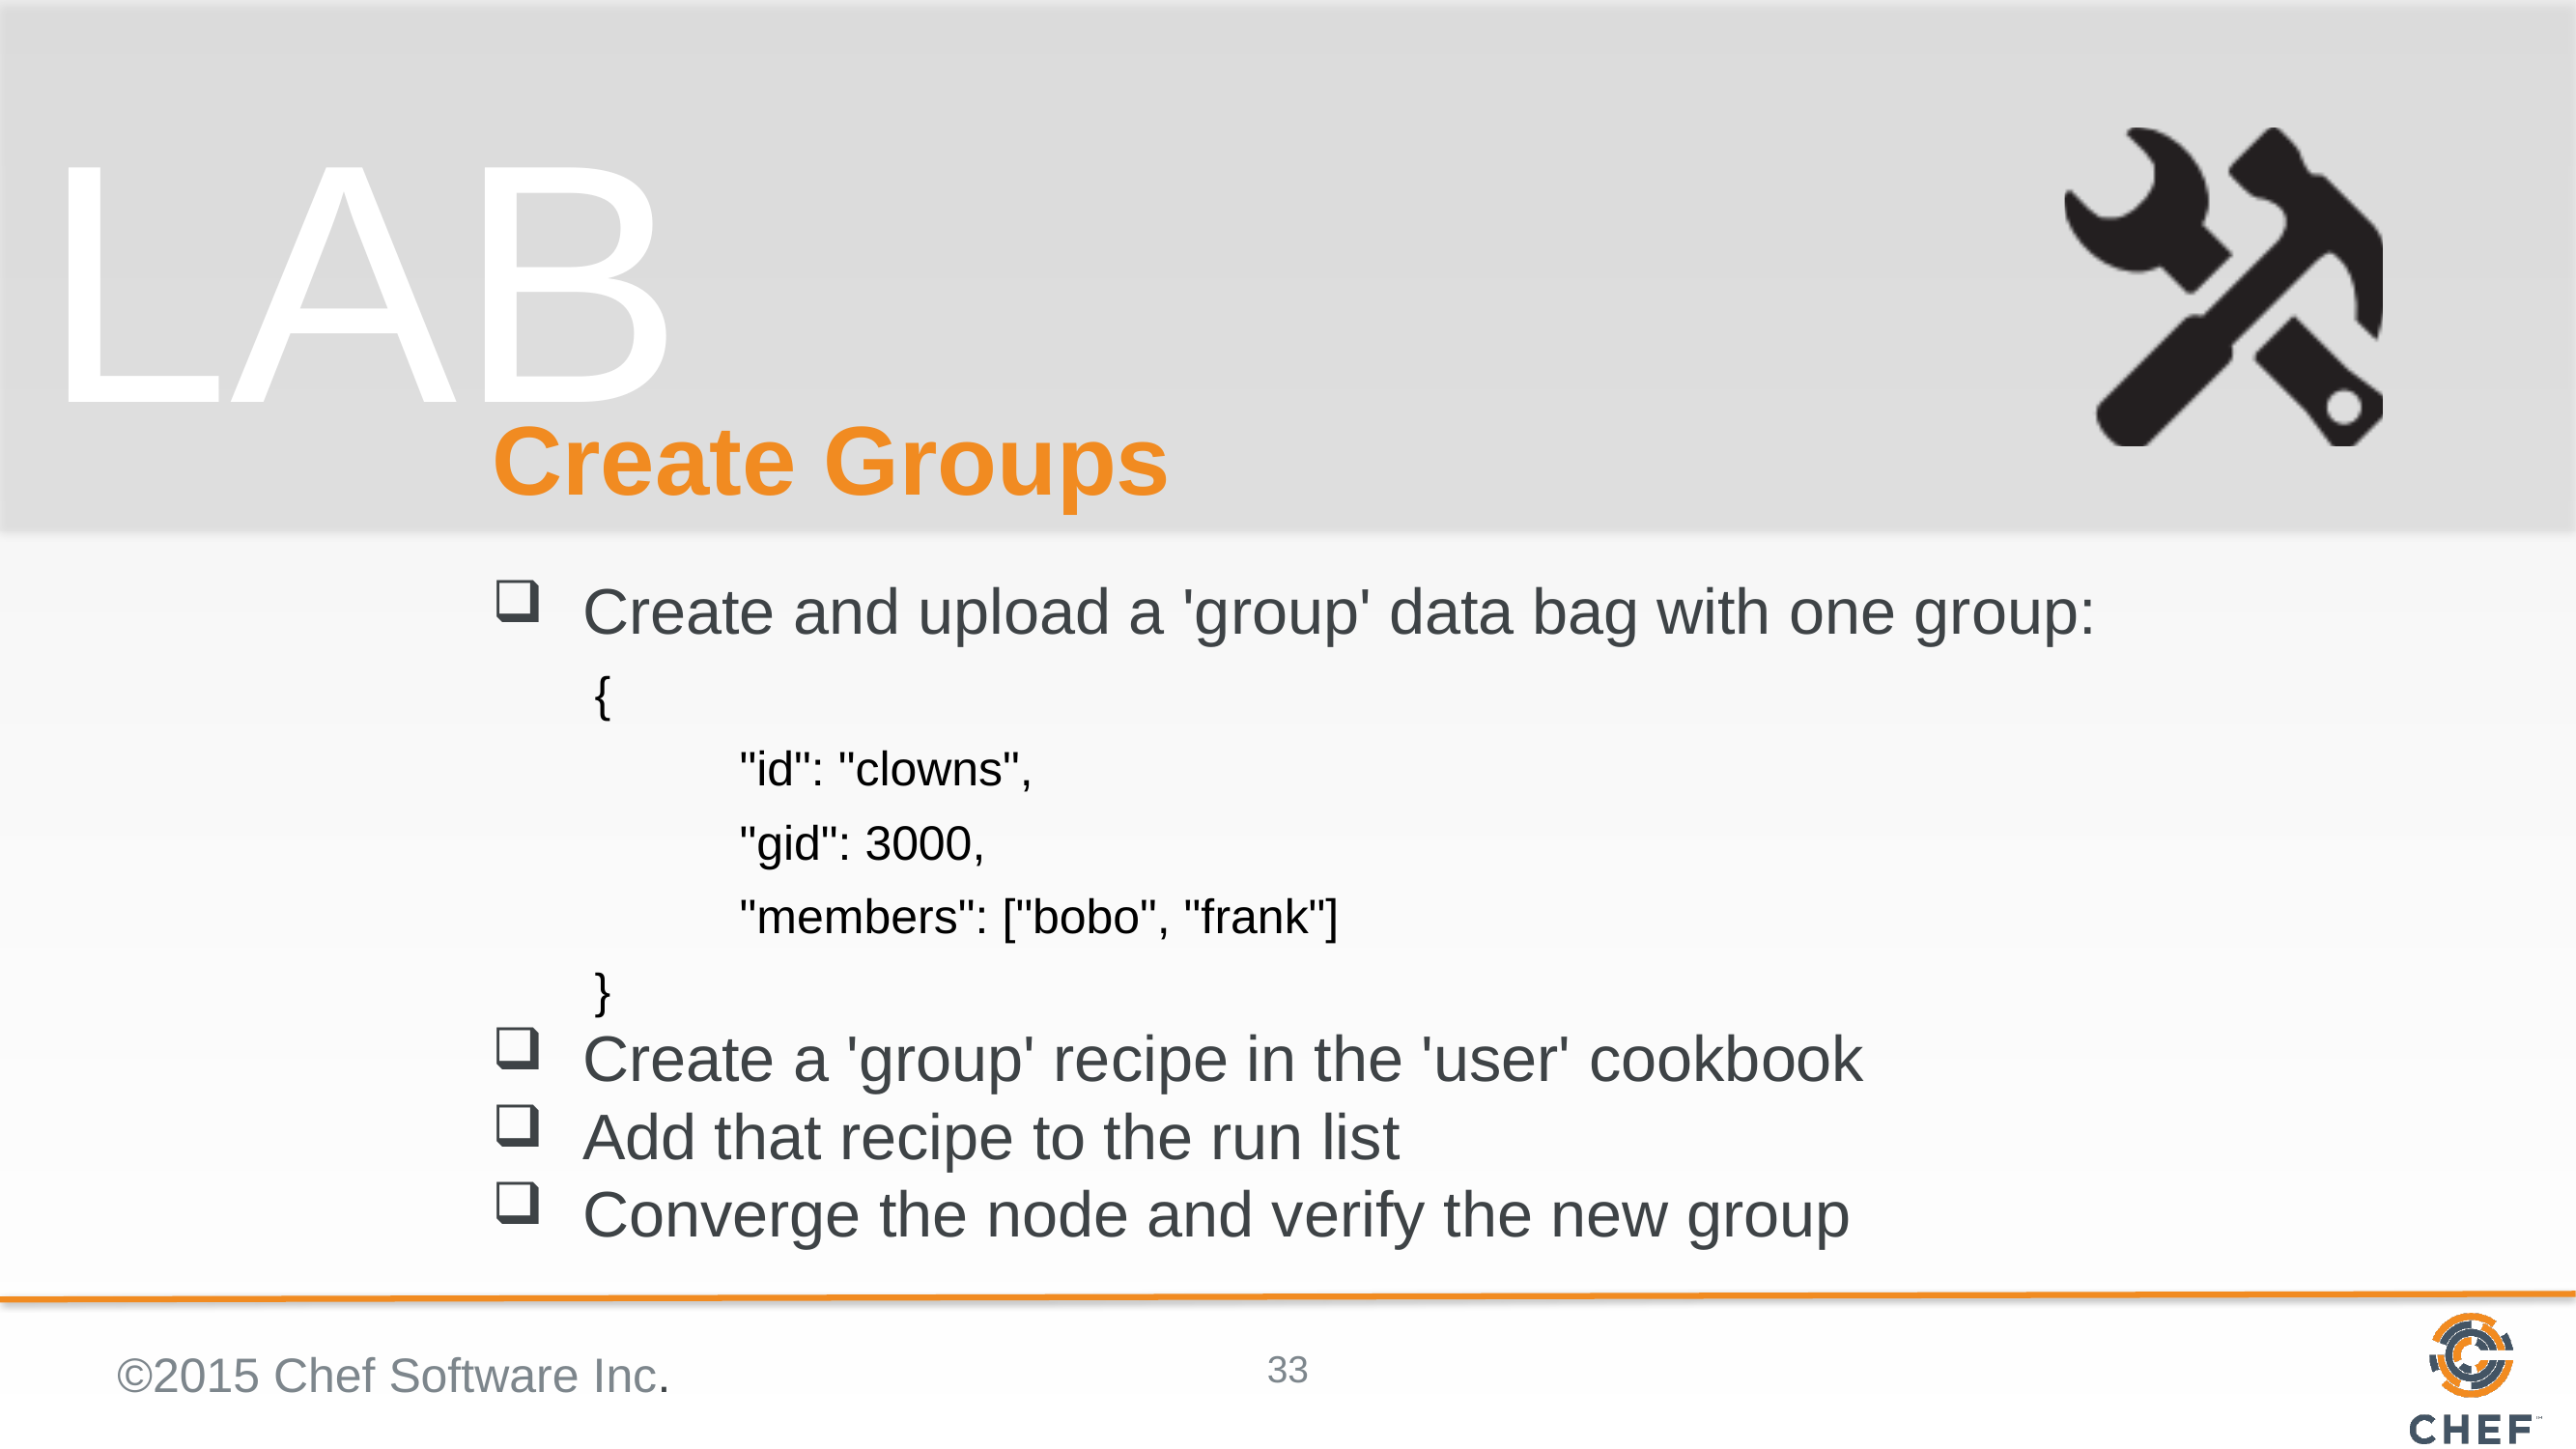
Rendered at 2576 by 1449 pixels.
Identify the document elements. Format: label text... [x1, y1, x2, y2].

footer ©2015 Chef Software Inc. [102, 1336, 948, 1418]
subtitle Create and upload a 'group' data bag with one group: { "id": "clowns", "gid": 3000, "members": ["bobo", "frank"] } Create a 'group' recipe in the 'user' cookbook Add that recipe to the run list Converge the node and verify the new group [477, 555, 2217, 1287]
picture [2399, 1297, 2550, 1449]
title Create Groups [477, 395, 2217, 531]
slide_number 33 [1172, 1338, 1403, 1416]
